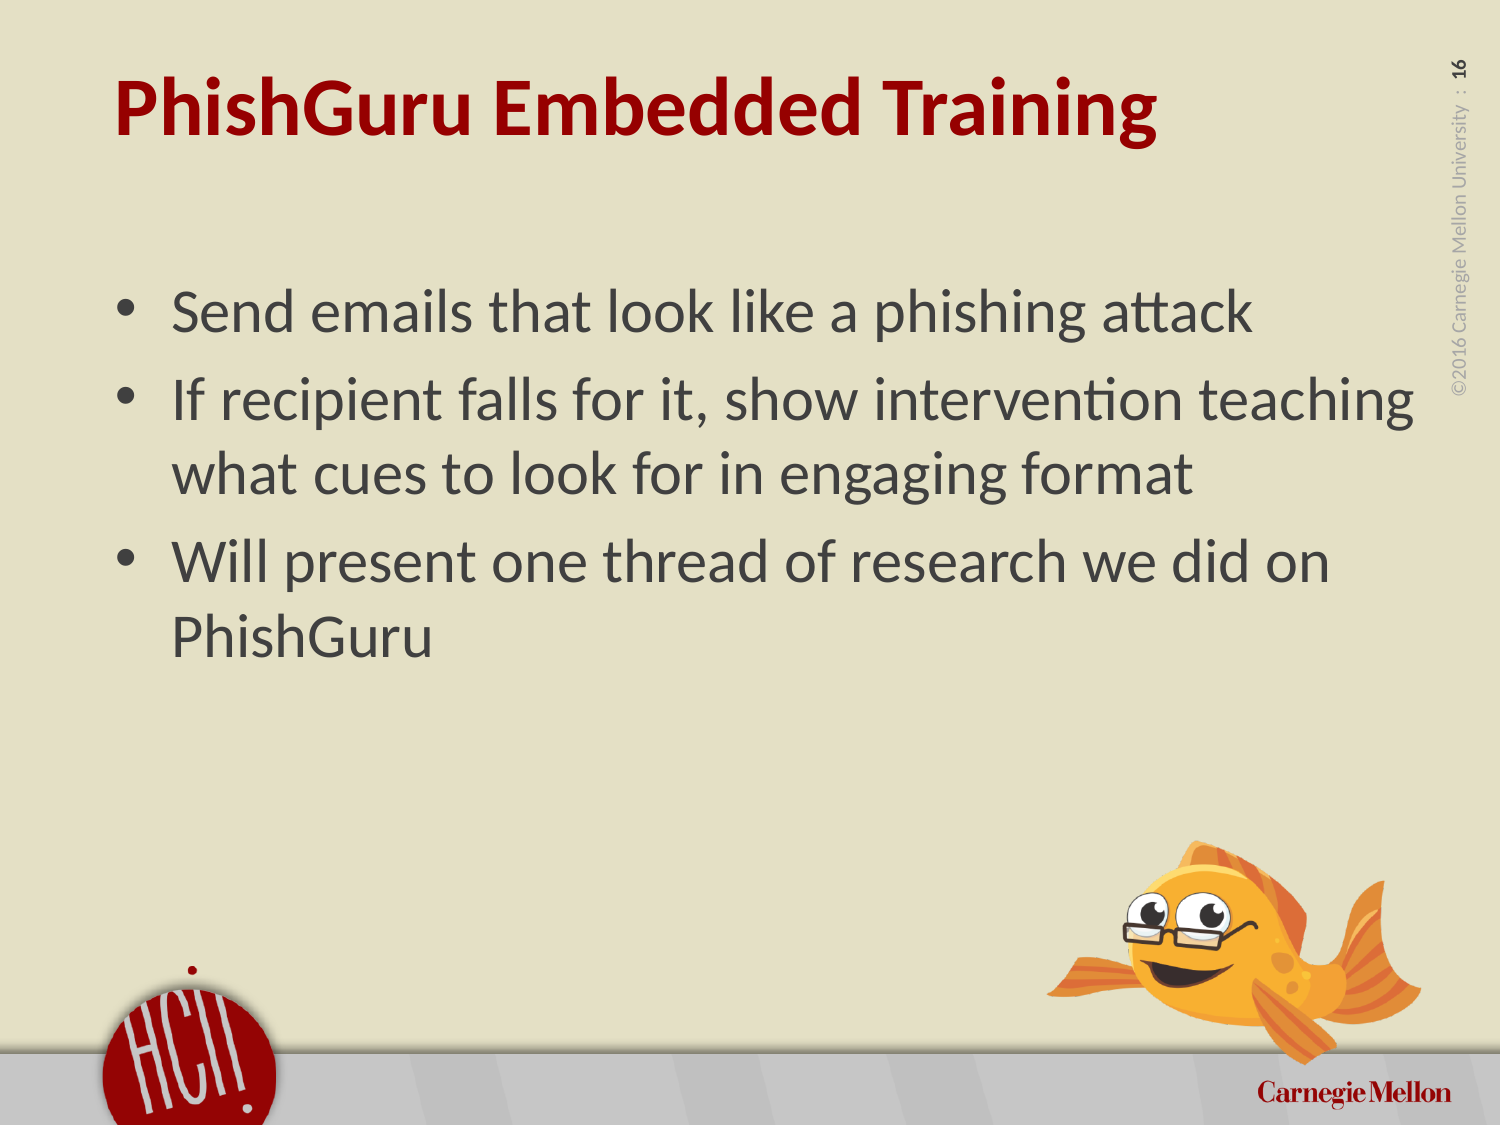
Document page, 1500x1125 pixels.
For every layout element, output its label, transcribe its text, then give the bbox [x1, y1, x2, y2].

picture [0, 0, 1500, 1125]
list Send emails that look like a phishing attack If recipient falls for it, show intervention teaching what cues to look for in engaging format Will present one thread of research we did on PhishGuru [99, 262, 1450, 1005]
title PhishGuru Embedded Training [99, 45, 1425, 233]
